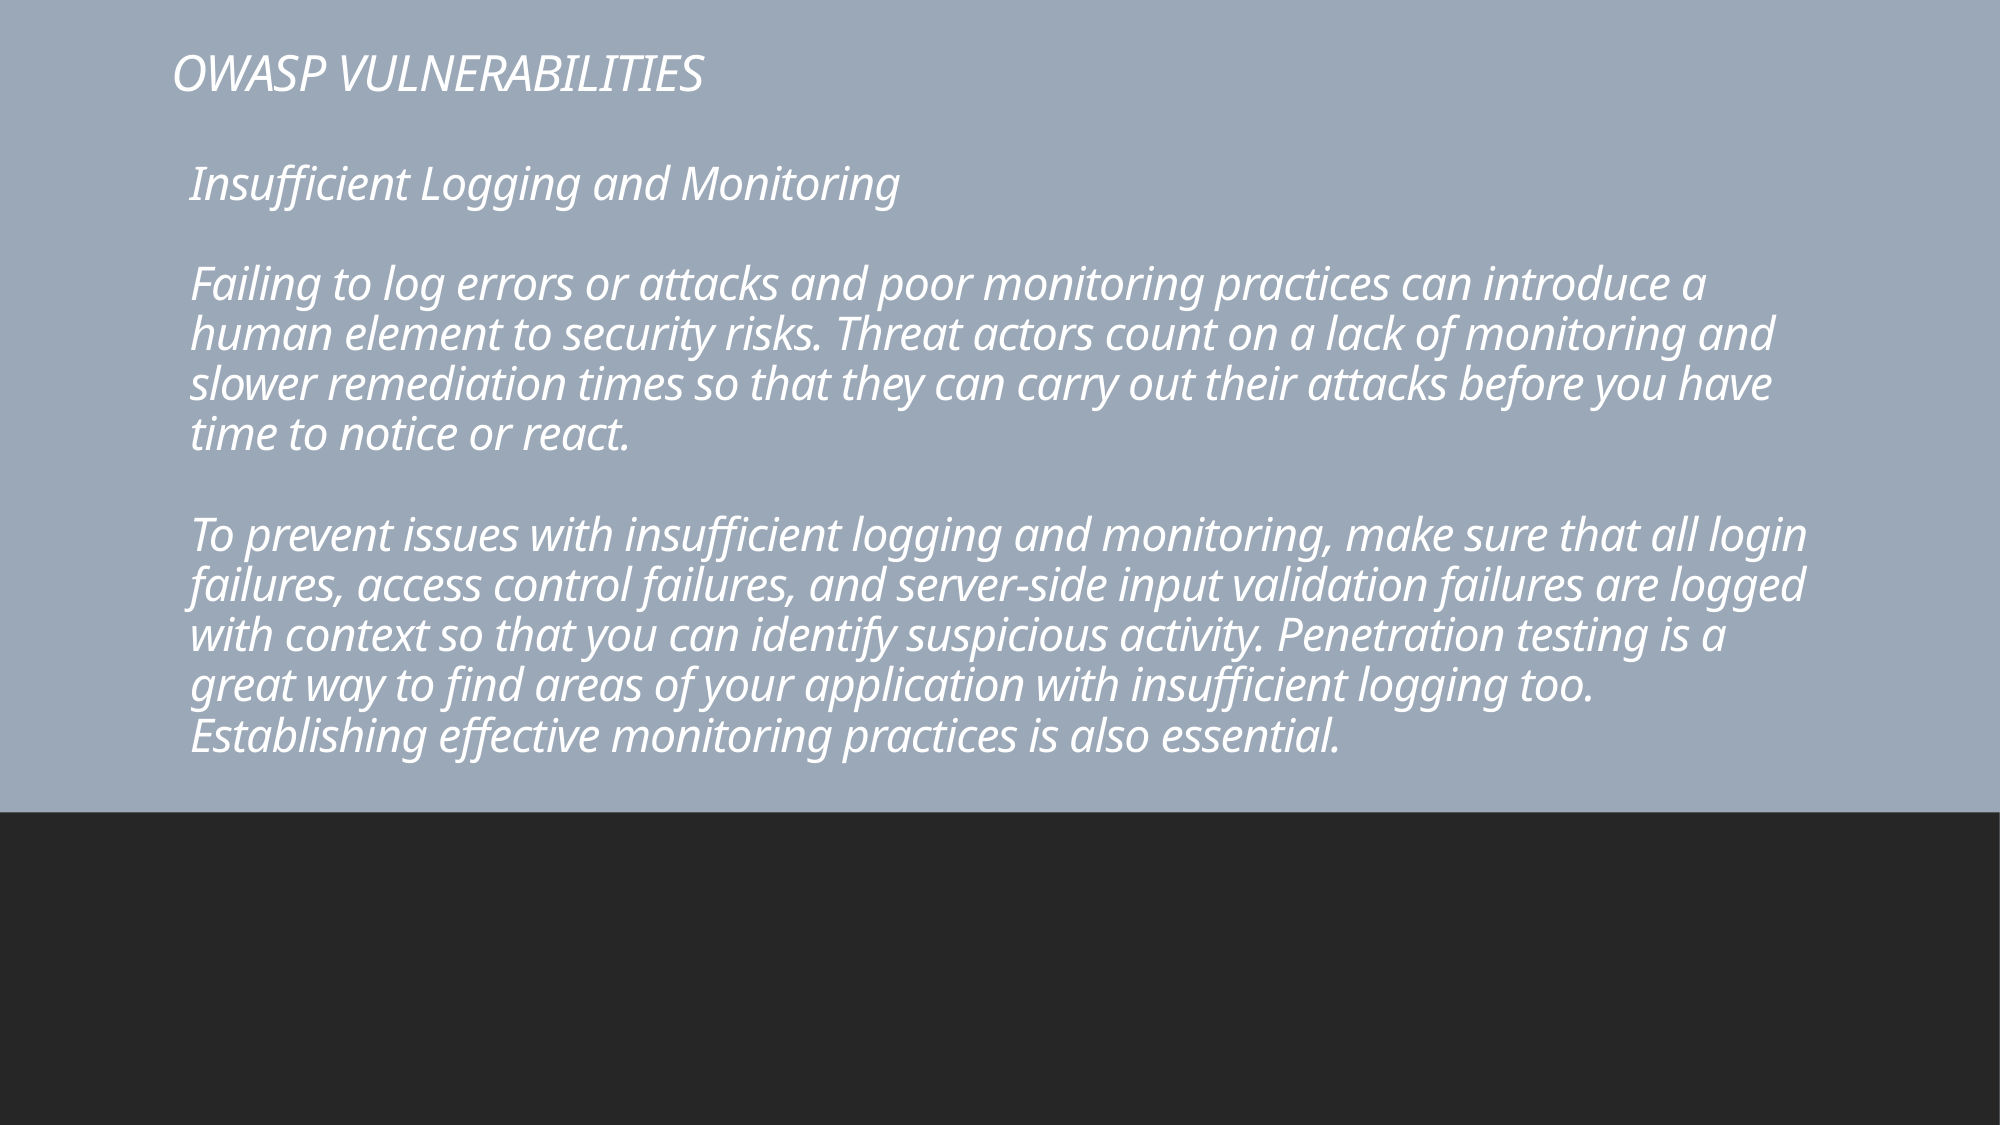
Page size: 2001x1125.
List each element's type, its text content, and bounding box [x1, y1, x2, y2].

text_box [0, 0, 2000, 811]
text_box [204, 149, 1855, 788]
text_box Insufficient Logging and Monitoring Failing to log errors or attacks and poor monitoring practices can introduce a human element to security risks. Threat actors count on a lack of monitoring and slower remediation times so that they can carry out their attacks before you have time to notice or react. To prevent issues with insufficient logging and monitoring, make sure that all login failures, access control failures, and server-side input validation failures are logged with context so that you can identify suspicious activity. Penetration testing is a great way to find areas of your application with insufficient logging too. Establishing effective monitoring practices is also essential. [174, 141, 1825, 781]
title OWASP VULNERABILITIES [156, 40, 1807, 110]
text_box [0, 811, 2000, 1125]
